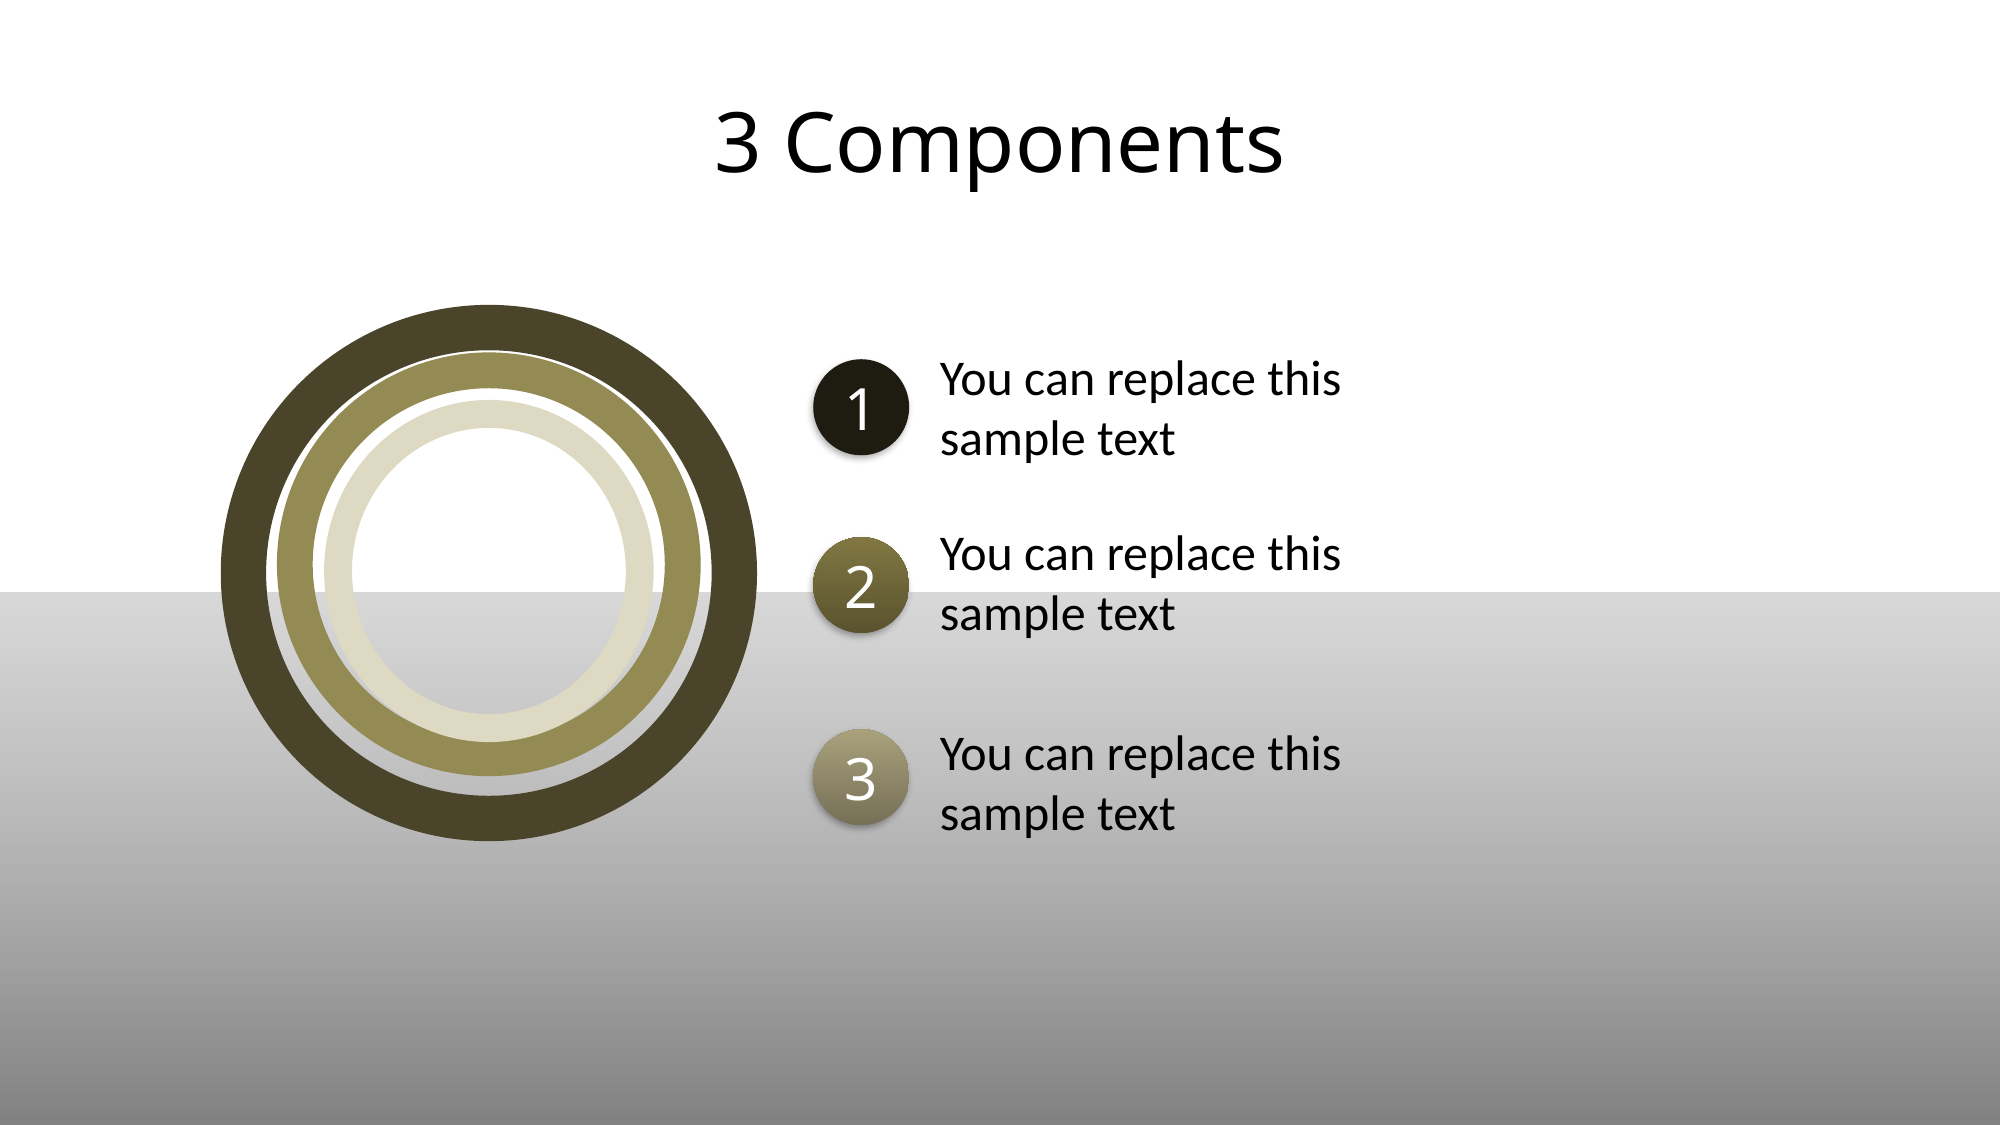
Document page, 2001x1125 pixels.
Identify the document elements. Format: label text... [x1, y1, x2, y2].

text_box [218, 302, 760, 844]
title 3 Components [99, 45, 1900, 233]
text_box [812, 337, 1510, 475]
text_box [0, 590, 2000, 1125]
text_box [812, 713, 1510, 850]
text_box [812, 513, 1510, 650]
text_box [321, 397, 656, 745]
text_box [274, 350, 703, 779]
